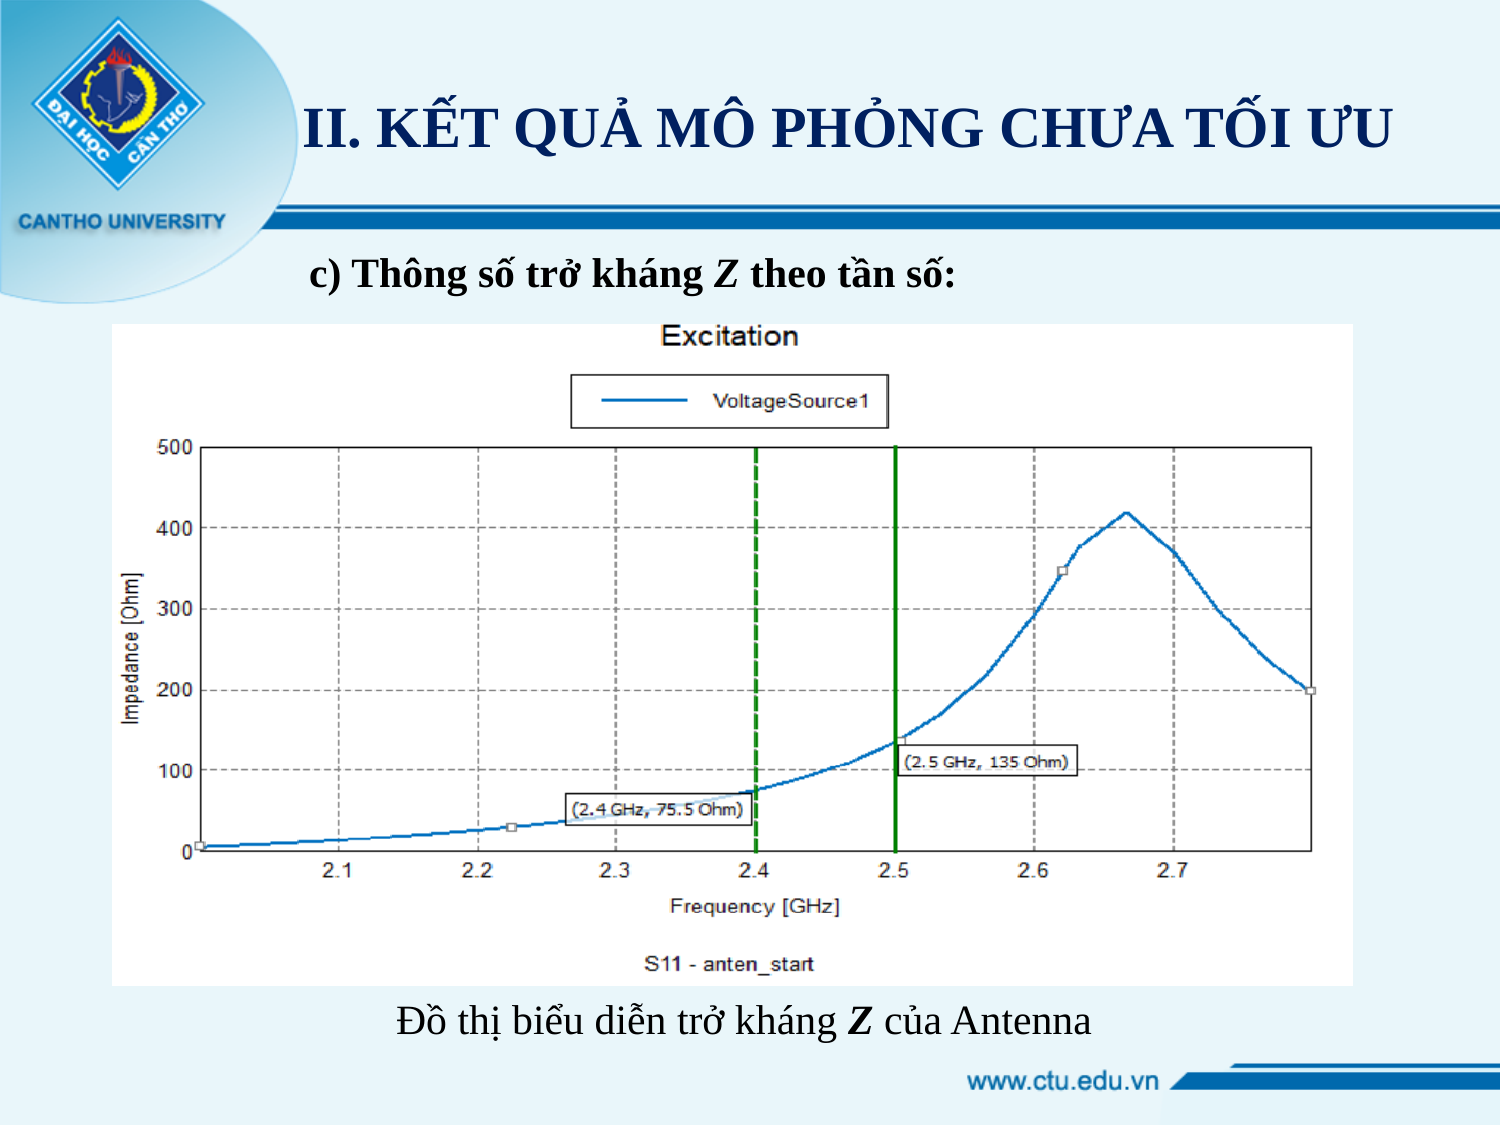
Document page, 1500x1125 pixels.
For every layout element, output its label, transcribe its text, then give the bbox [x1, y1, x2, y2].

text_box c) Thông số trở kháng Z theo tần số: [223, 235, 1064, 305]
text_box Đồ thị biểu diễn trở kháng Z của Antenna [381, 994, 1119, 1050]
title II. KẾT QUẢ MÔ PHỎNG CHƯA TỐI ƯU [287, 46, 1450, 202]
picture [0, 0, 1500, 1125]
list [112, 324, 1353, 986]
